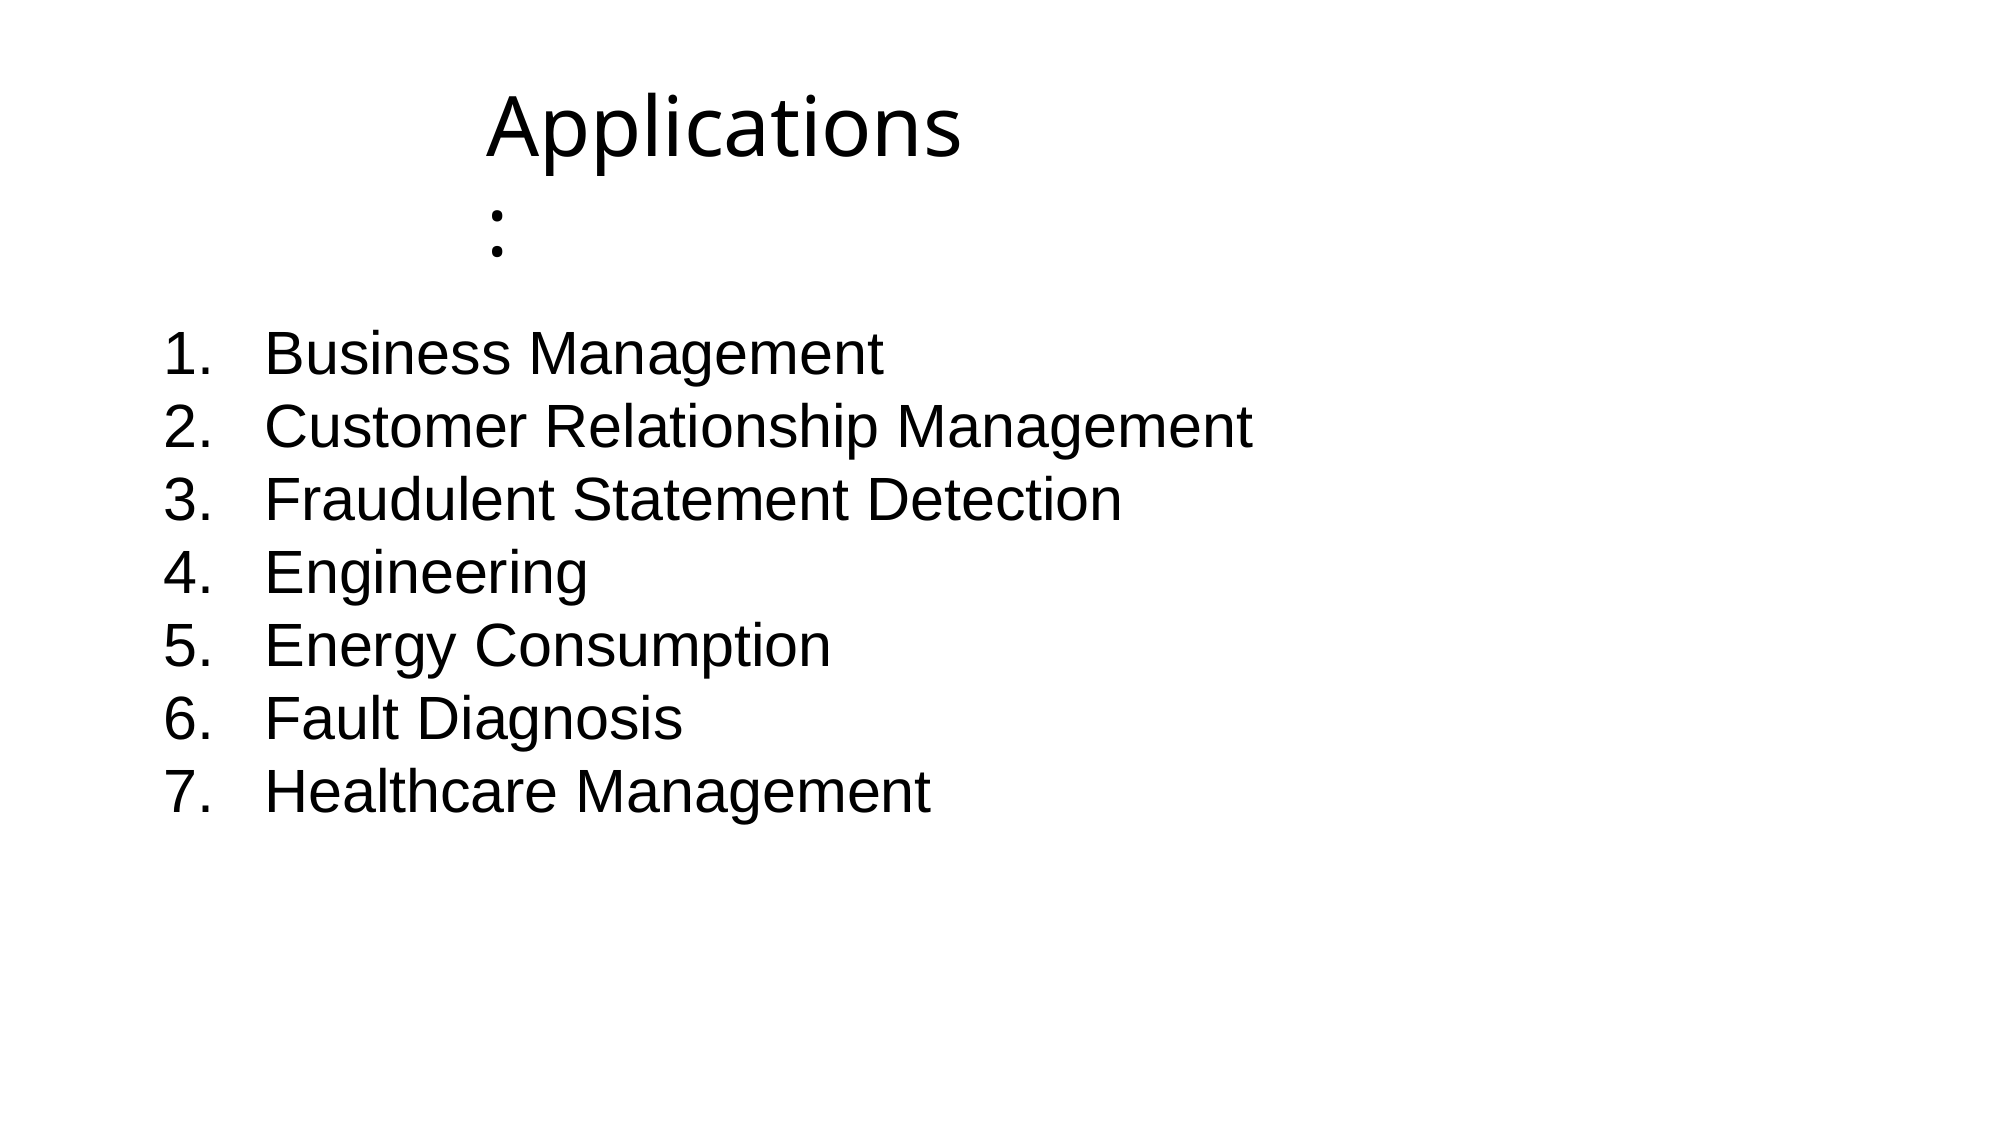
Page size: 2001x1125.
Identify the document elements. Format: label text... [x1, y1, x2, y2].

text_box Business Management Customer Relationship Management Fraudulent Statement Detection Engineering Energy Consumption Fault Diagnosis Healthcare Management [160, 310, 1259, 825]
title Applications : [483, 70, 991, 274]
